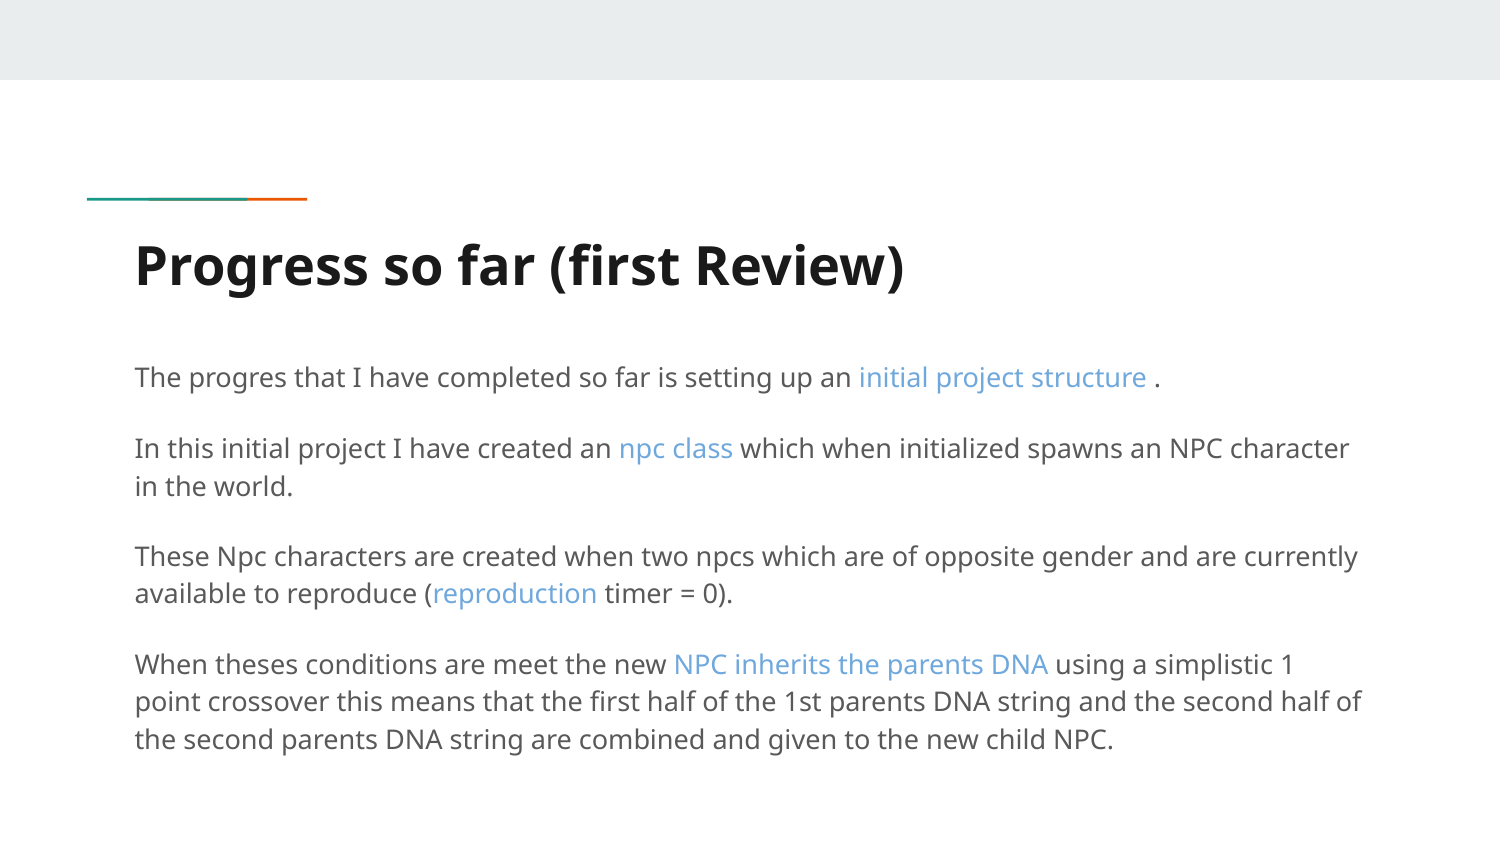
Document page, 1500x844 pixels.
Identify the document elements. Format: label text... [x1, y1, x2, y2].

title Progress so far (first Review) [119, 216, 1381, 305]
list The progres that I have completed so far is setting up an initial project structure . In this initial project I have created an npc class which when initialized spawns an NPC character in the world. These Npc characters are created when two npcs which are of opposite gender and are currently available to reproduce (reproduction timer = 0). When theses conditions are meet the new NPC inherits the parents DNA using a simplistic 1 point crossover this means that the first half of the 1st parents DNA string and the second half of the second parents DNA string are combined and given to the new child NPC. [119, 341, 1381, 712]
